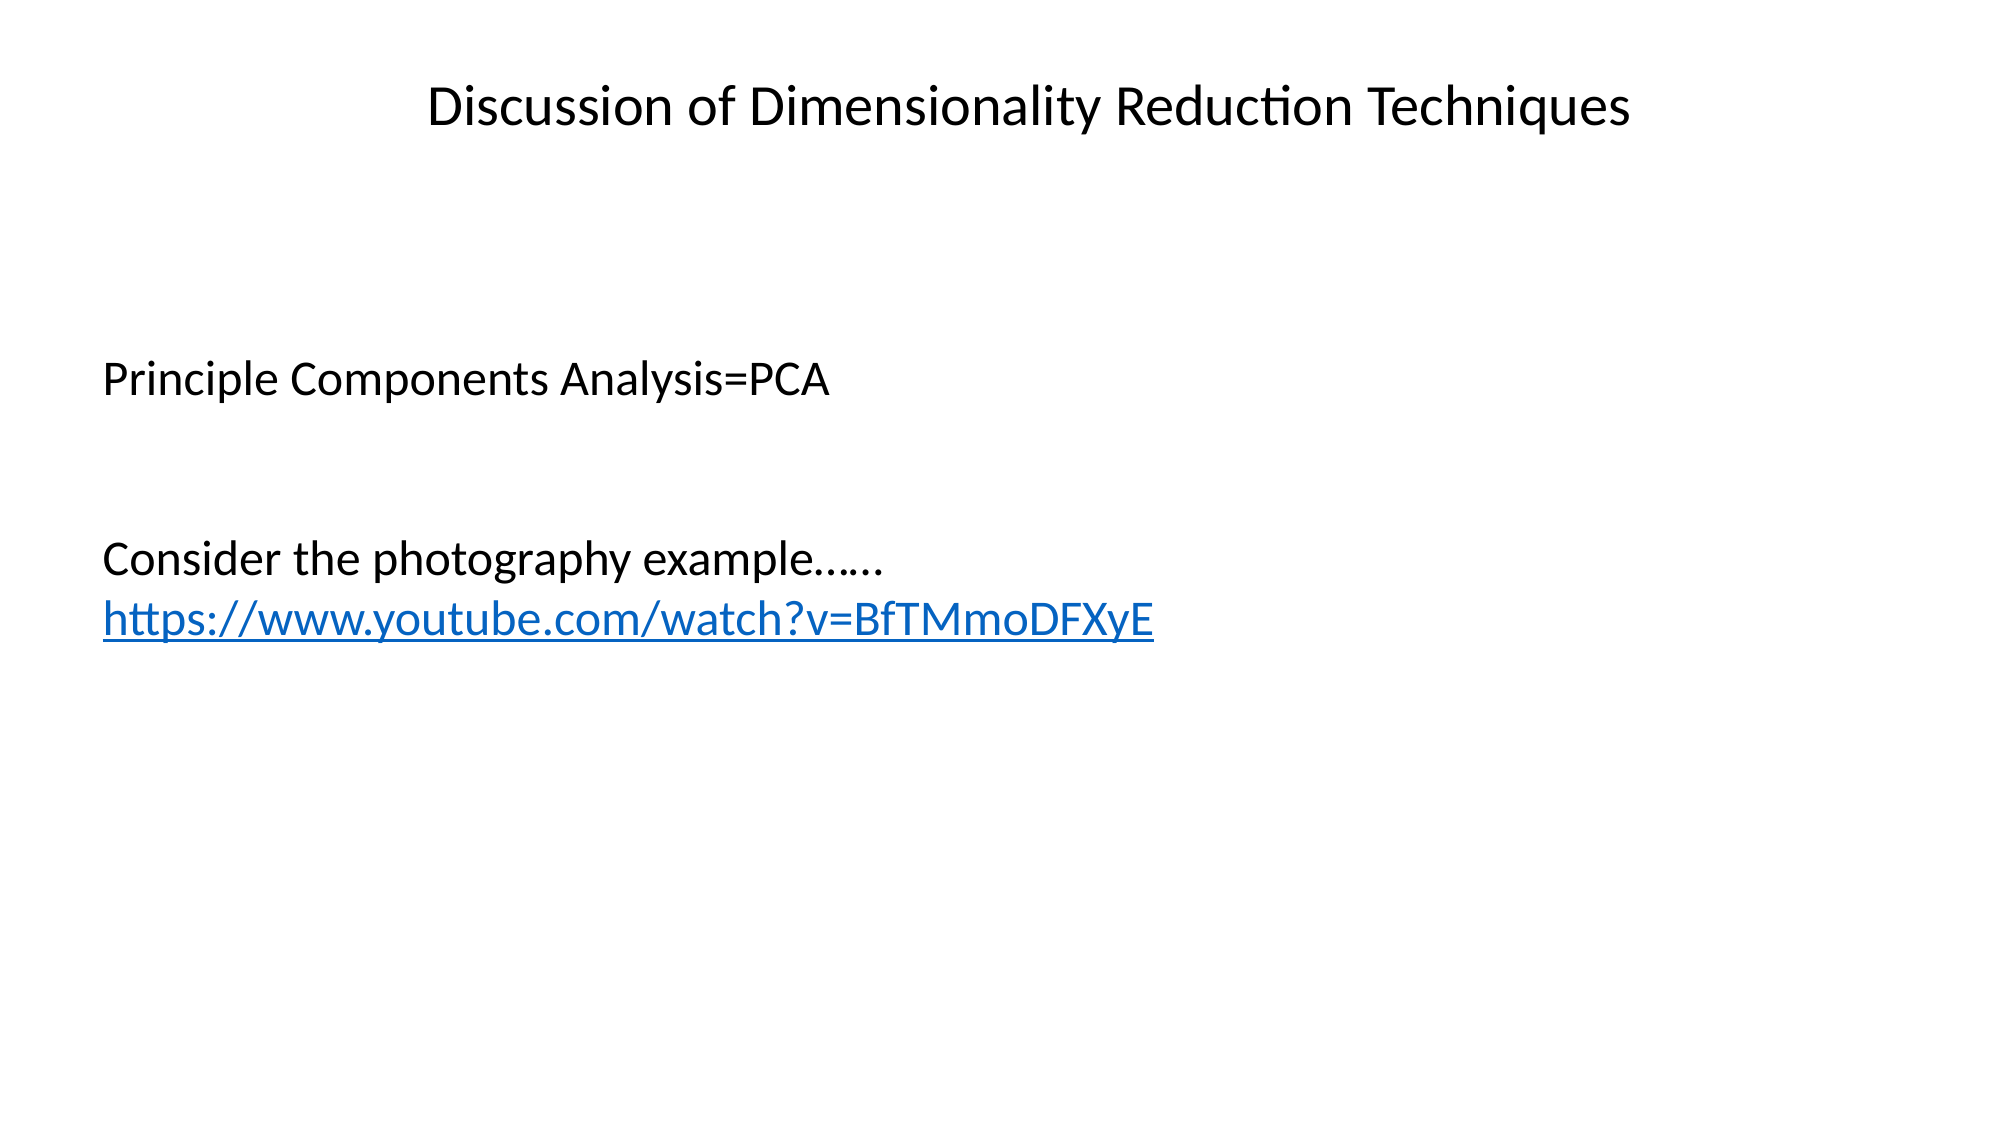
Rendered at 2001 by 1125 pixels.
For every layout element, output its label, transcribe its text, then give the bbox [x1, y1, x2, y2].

text_box Discussion of Dimensionality Reduction Techniques [398, 59, 1660, 145]
text_box Principle Components Analysis=PCA Consider the photography example…… https://www.youtube.com/watch?v=BfTMmoDFXyE [87, 337, 1902, 653]
